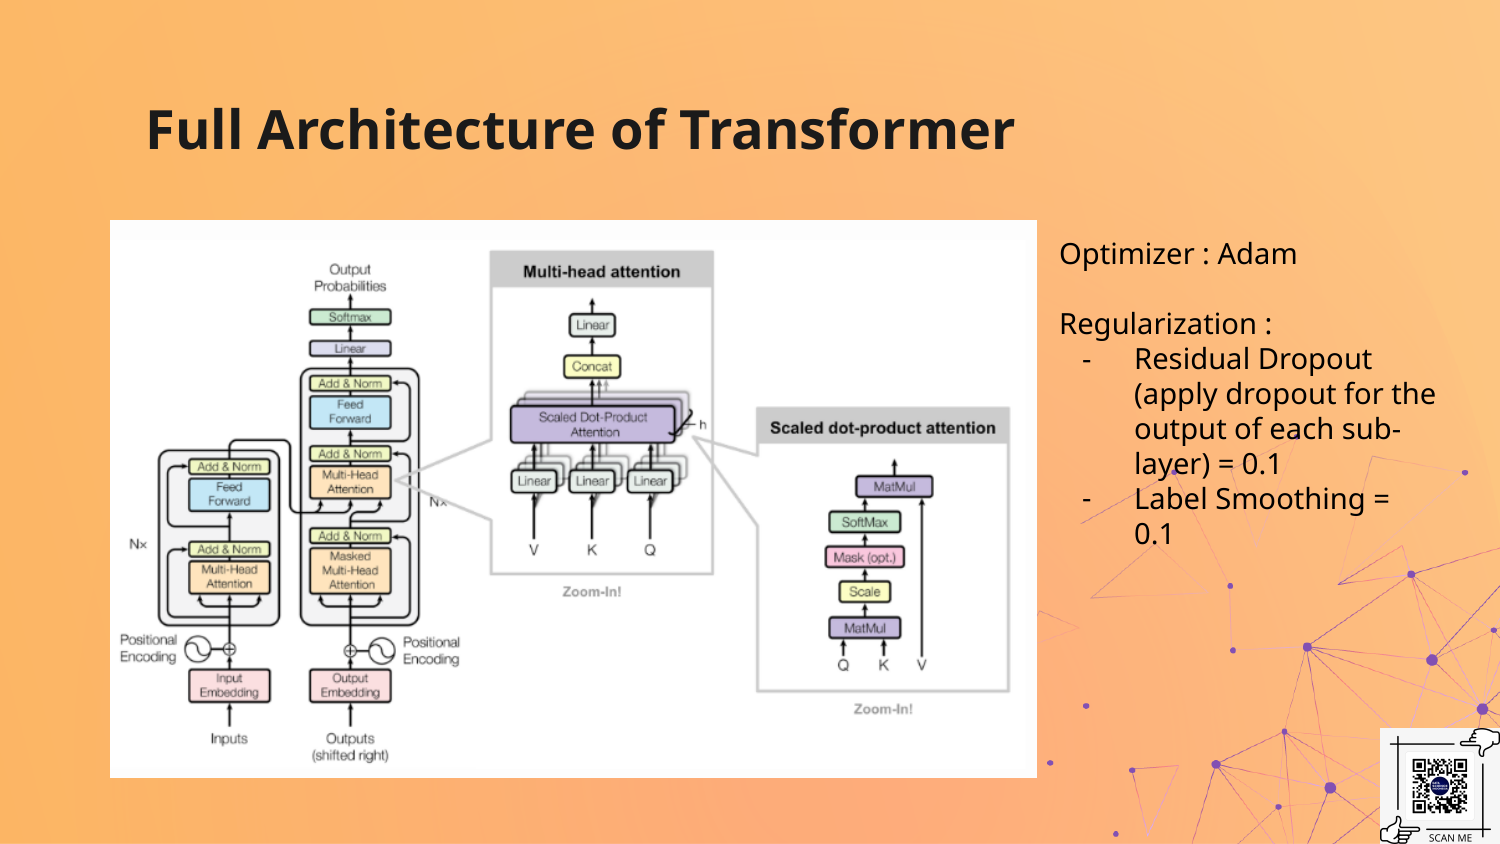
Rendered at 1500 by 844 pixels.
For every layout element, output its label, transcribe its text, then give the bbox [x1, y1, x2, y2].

text_box Optimizer : Adam Regularization : Residual Dropout (apply dropout for the output of each sub-layer) = 0.1 Label Smoothing = 0.1 [1044, 220, 1452, 694]
picture [0, 0, 1500, 844]
text_box Full Architecture of Transformer [130, 80, 1392, 168]
